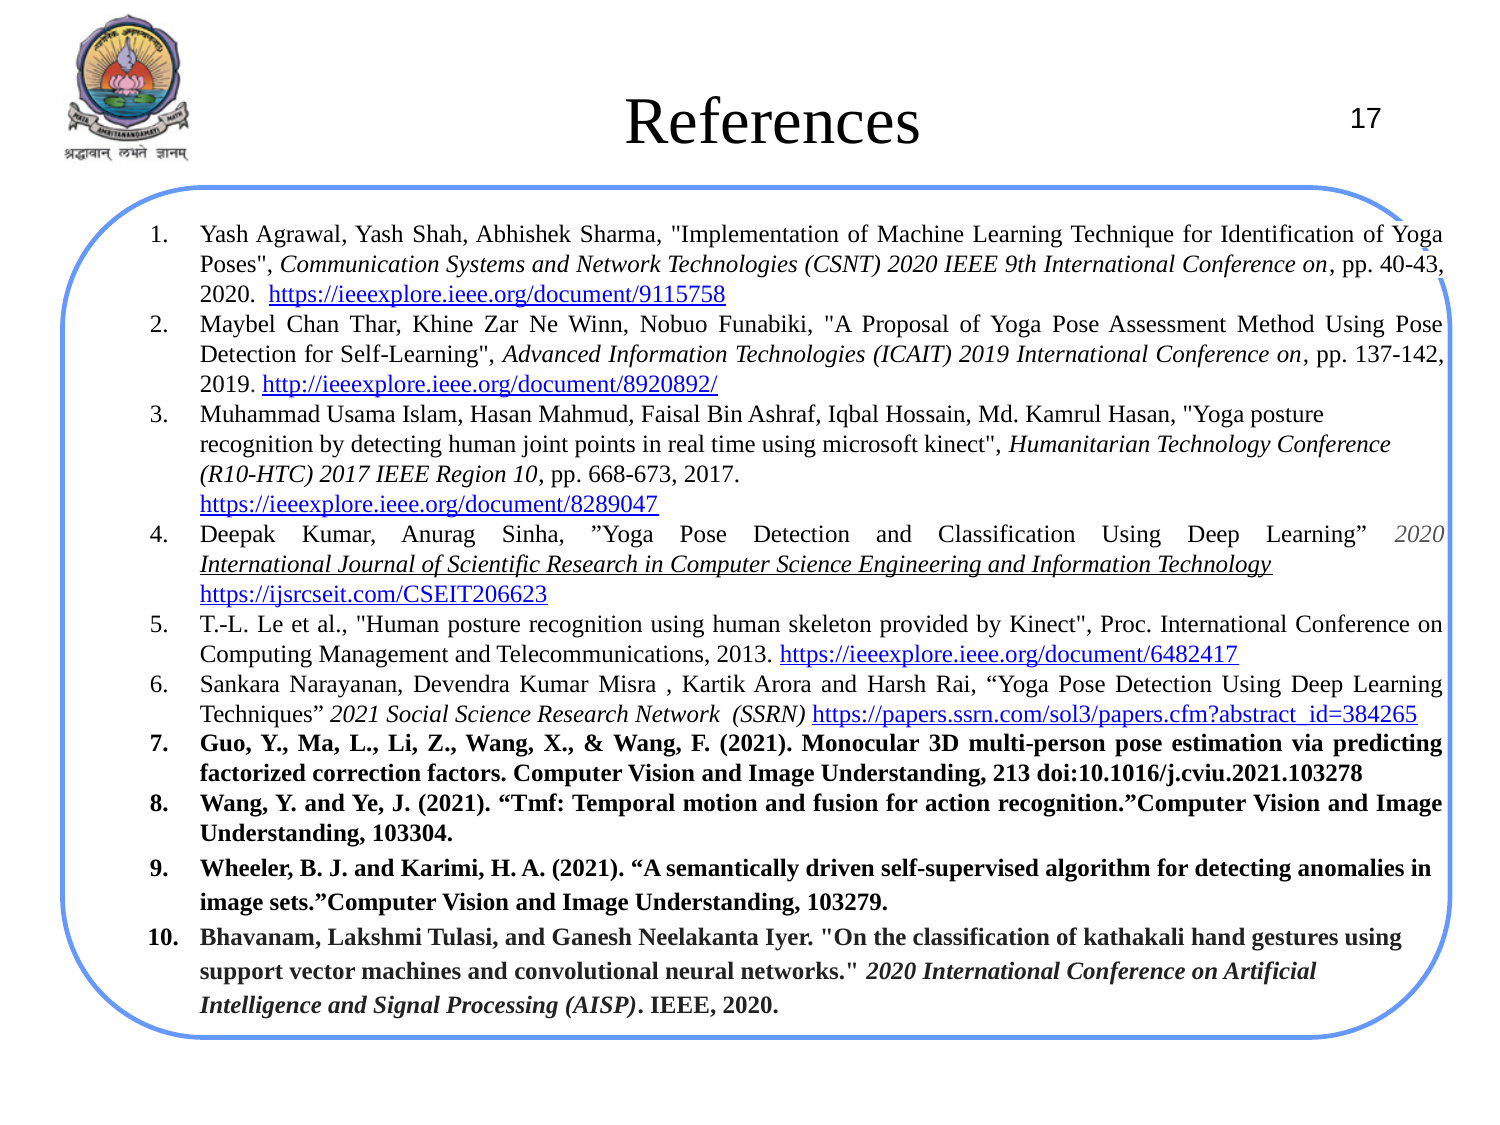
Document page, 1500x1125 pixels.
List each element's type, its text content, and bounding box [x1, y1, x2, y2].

text_box 17 [1334, 83, 1413, 149]
text_box Yash Agrawal, Yash Shah, Abhishek Sharma, "Implementation of Machine Learning Technique for Identification of Yoga Poses", Communication Systems and Network Technologies (CSNT) 2020 IEEE 9th International Conference on, pp. 40-43, 2020. https://ieeexplore.ieee.org/document/9115758 Maybel Chan Thar, Khine Zar Ne Winn, Nobuo Funabiki, "A Proposal of Yoga Pose Assessment Method Using Pose Detection for Self-Learning", Advanced Information Technologies (ICAIT) 2019 International Conference on, pp. 137-142, 2019. http://ieeexplore.ieee.org/document/8920892/ Muhammad Usama Islam, Hasan Mahmud, Faisal Bin Ashraf, Iqbal Hossain, Md. Kamrul Hasan, "Yoga posture recognition by detecting human joint points in real time using microsoft kinect", Humanitarian Technology Conference (R10-HTC) 2017 IEEE Region 10, pp. 668-673, 2017. https://ieeexplore.ieee.org/document/8289047 Deepak Kumar, Anurag Sinha, ”Yoga Pose Detection and Classification Using Deep Learning” 2020 International Journal of Scientific Research in Computer Science Engineering and Information Technology https://ijsrcseit.com/CSEIT206623 T.-L. Le et al., "Human posture recognition using human skeleton provided by Kinect", Proc. International Conference on Computing Management and Telecommunications, 2013. https://ieeexplore.ieee.org/document/6482417 Sankara Narayanan, Devendra Kumar Misra , Kartik Arora and Harsh Rai, “Yoga Pose Detection Using Deep Learning Techniques” 2021 Social Science Research Network (SSRN) https://papers.ssrn.com/sol3/papers.cfm?abstract_id=384265 Guo, Y., Ma, L., Li, Z., Wang, X., & Wang, F. (2021). Monocular 3D multi-person pose estimation via predicting factorized correction factors. Computer Vision and Image Understanding, 213 doi:10.1016/j.cviu.2021.103278 Wang, Y. and Ye, J. (2021). “Tmf: Temporal motion and fusion for action recognition.”Computer Vision and Image Understanding, 103304. Wheeler, B. J. and Karimi, H. A. (2021). “A semantically driven self-supervised algorithm for detecting anomalies in image sets.”Computer Vision and Image Understanding, 103279. Bhavanam, Lakshmi Tulasi, and Ganesh Neelakanta Iyer. "On the classification of kathakali hand gestures using support vector machines and convolutional neural networks." 2020 International Conference on Artificial Intelligence and Signal Processing (AISP). IEEE, 2020. [109, 202, 1460, 1069]
picture [62, 12, 193, 163]
text_box References [86, 41, 1460, 192]
